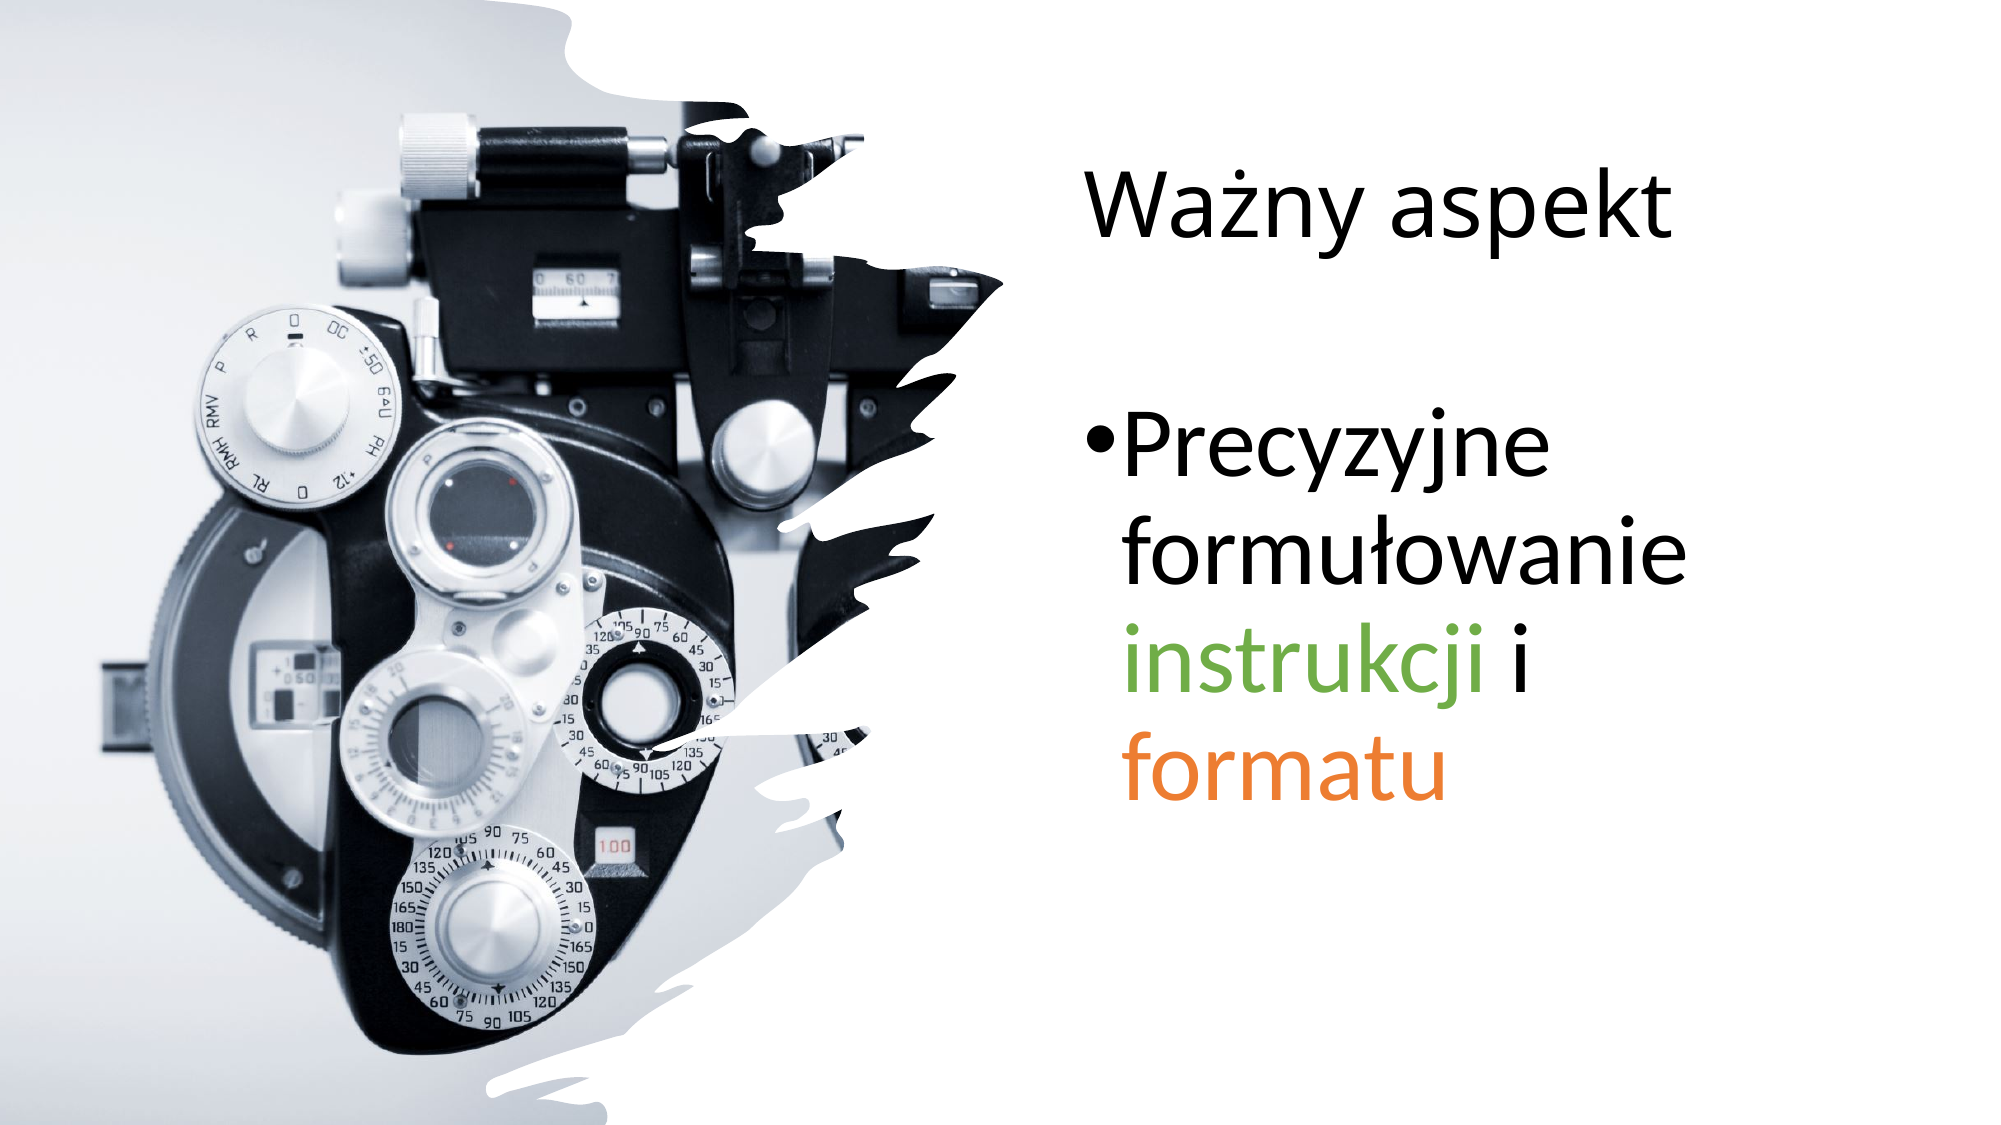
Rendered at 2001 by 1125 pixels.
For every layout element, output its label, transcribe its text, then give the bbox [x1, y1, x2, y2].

text_box [1004, 0, 2000, 1125]
title Ważny aspekt [1068, 59, 1863, 357]
picture [0, 0, 1004, 1125]
list Precyzyjne formułowanie instrukcji i formatu [1068, 382, 1863, 1014]
